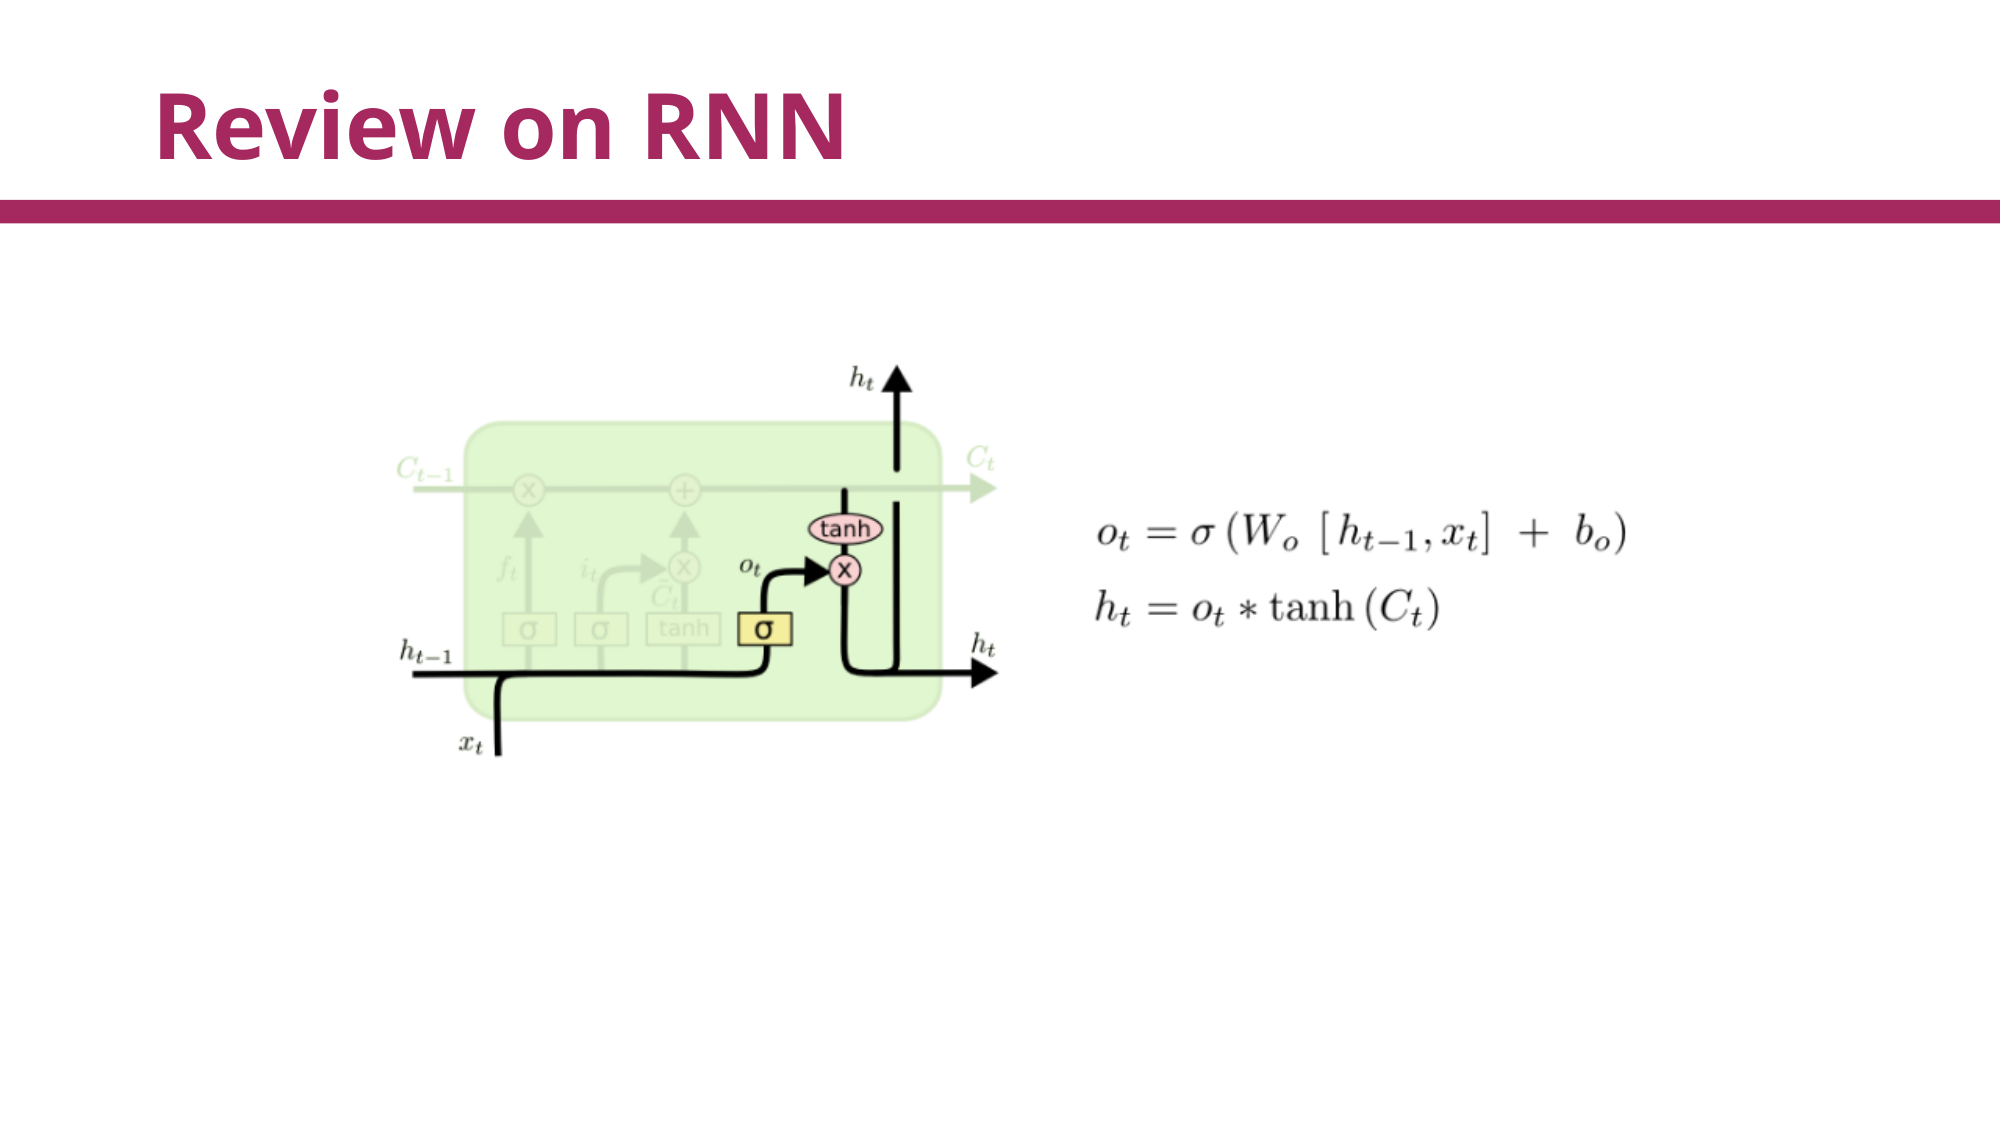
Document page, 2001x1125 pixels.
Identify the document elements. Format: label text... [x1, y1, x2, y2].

picture [370, 352, 1630, 773]
title Review on RNN [137, 59, 1863, 199]
text_box [0, 199, 2000, 224]
